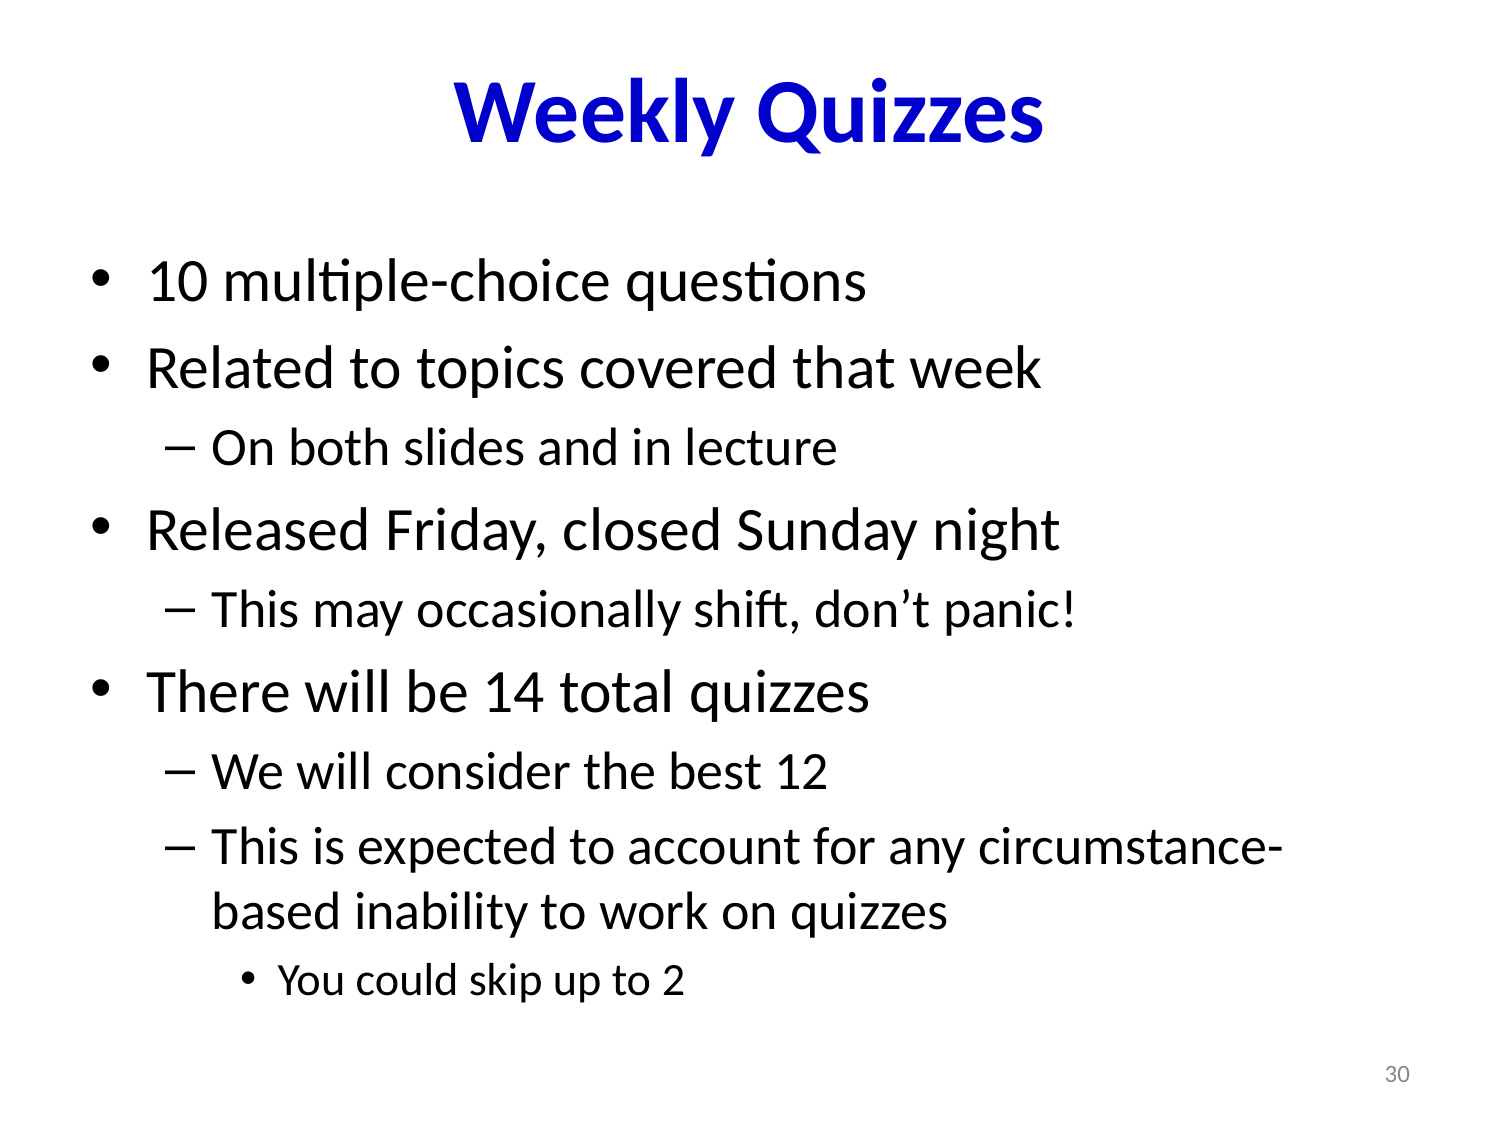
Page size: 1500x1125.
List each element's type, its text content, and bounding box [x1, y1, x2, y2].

slide_number 30 [1074, 1042, 1425, 1103]
list 10 multiple-choice questions Related to topics covered that week On both slides and in lecture Released Friday, closed Sunday night This may occasionally shift, don’t panic! There will be 14 total quizzes We will consider the best 12 This is expected to account for any circumstance-based inability to work on quizzes You could skip up to 2 [75, 232, 1425, 1038]
title Weekly Quizzes [75, 12, 1425, 200]
